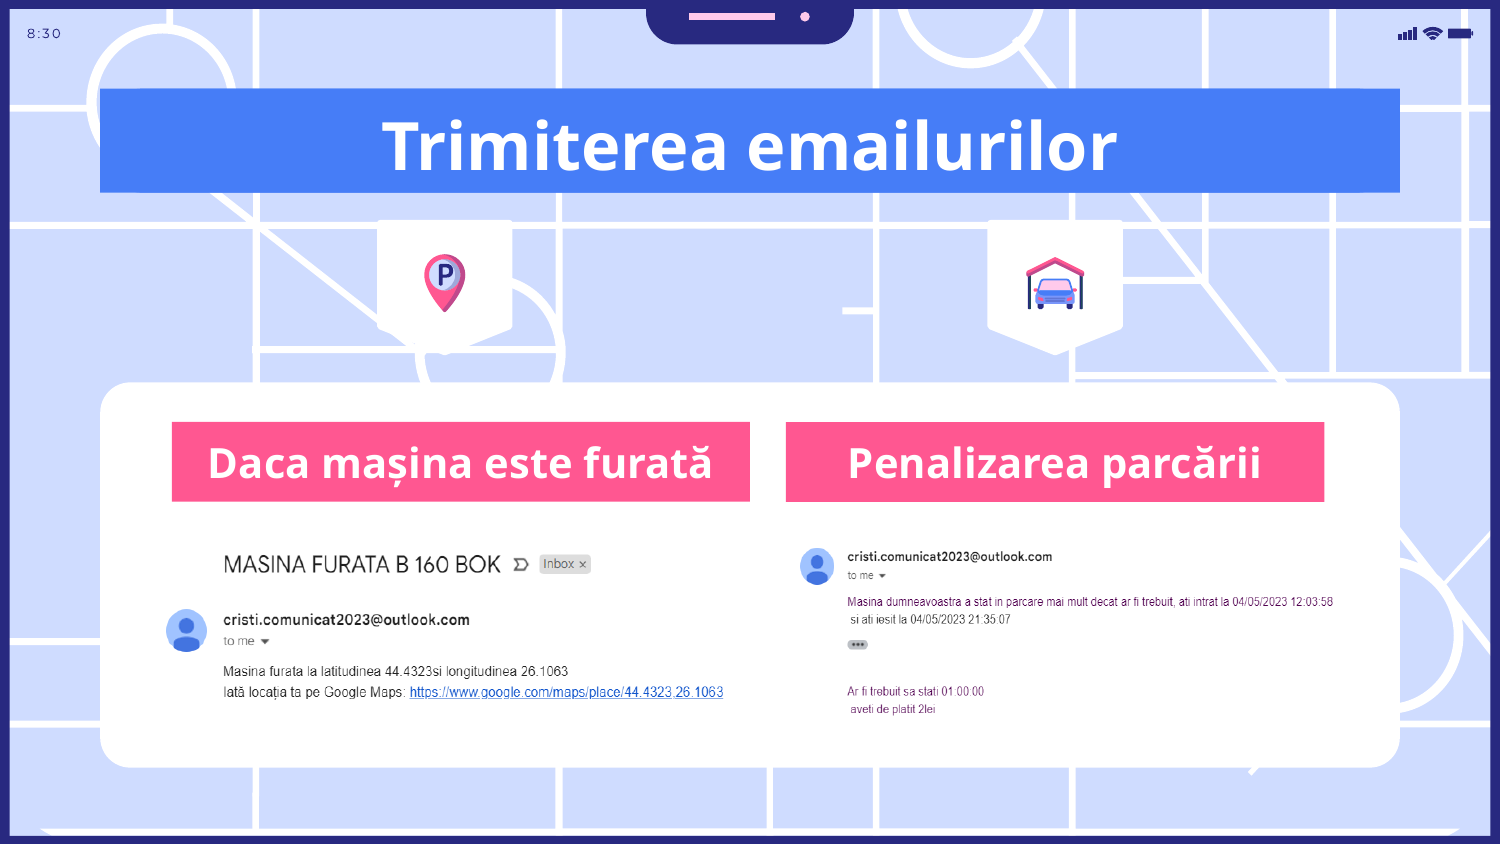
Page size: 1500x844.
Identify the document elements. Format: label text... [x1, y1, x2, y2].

title Trimiterea emailurilor [100, 88, 1400, 193]
text_box [100, 382, 1400, 768]
text_box [785, 502, 1376, 756]
text_box [380, 222, 510, 353]
text_box Penalizarea parcării [785, 422, 1325, 502]
picture [790, 531, 1343, 733]
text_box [423, 253, 466, 313]
text_box [990, 222, 1120, 353]
picture [157, 531, 755, 724]
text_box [1025, 256, 1085, 310]
text_box Daca maşina este furată [171, 421, 750, 502]
